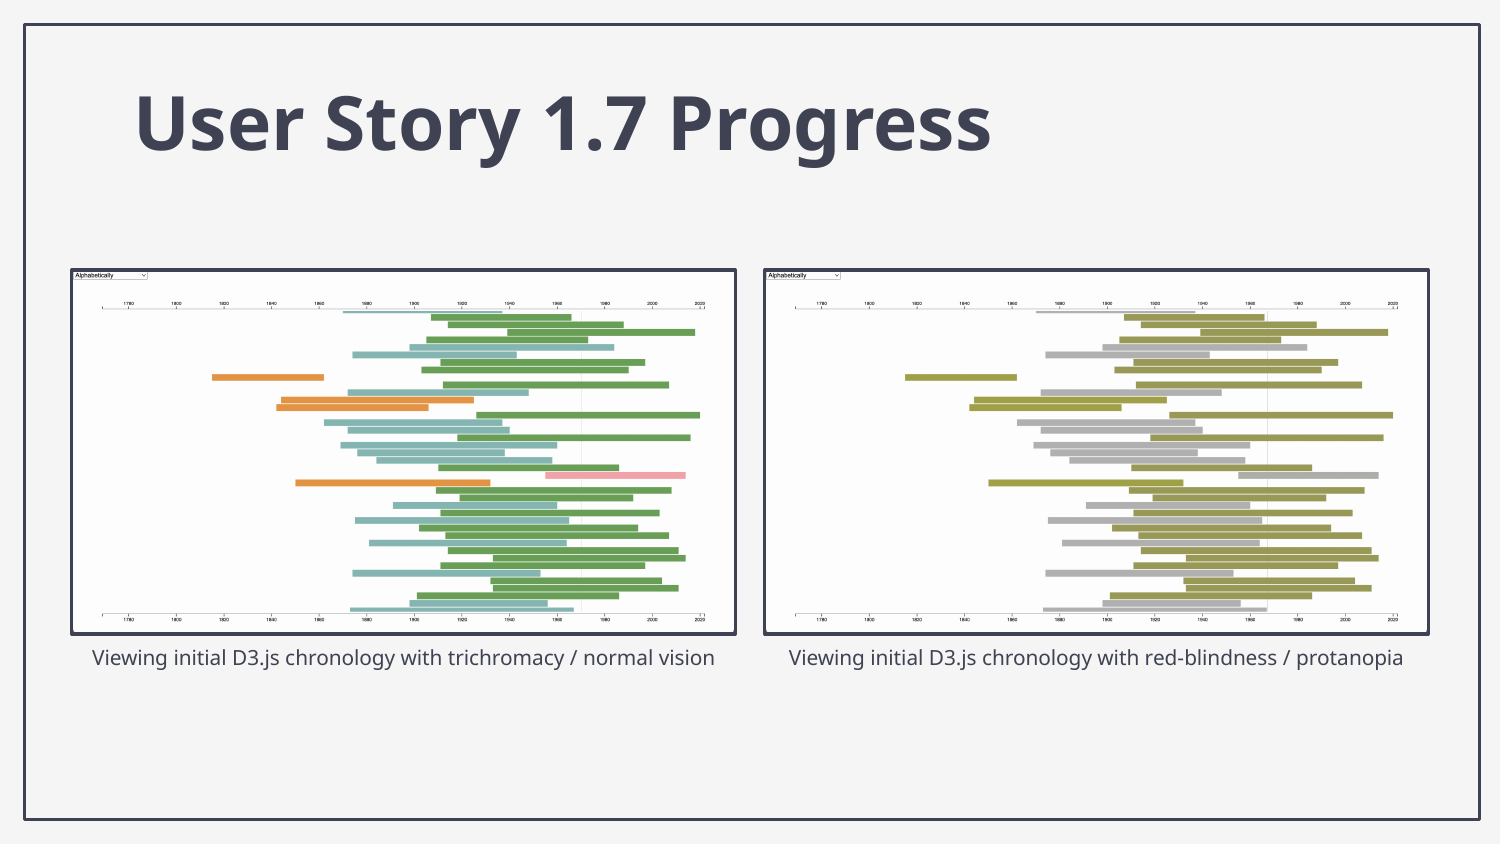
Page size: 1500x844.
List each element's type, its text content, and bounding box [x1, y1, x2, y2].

text_box Viewing initial D3.js chronology with trichromacy / normal vision [73, 640, 734, 683]
text_box Viewing initial D3.js chronology with red-blindness / protanopia [766, 640, 1427, 683]
picture [73, 271, 734, 633]
picture [765, 271, 1427, 633]
title User Story 1.7 Progress [118, 60, 1382, 155]
